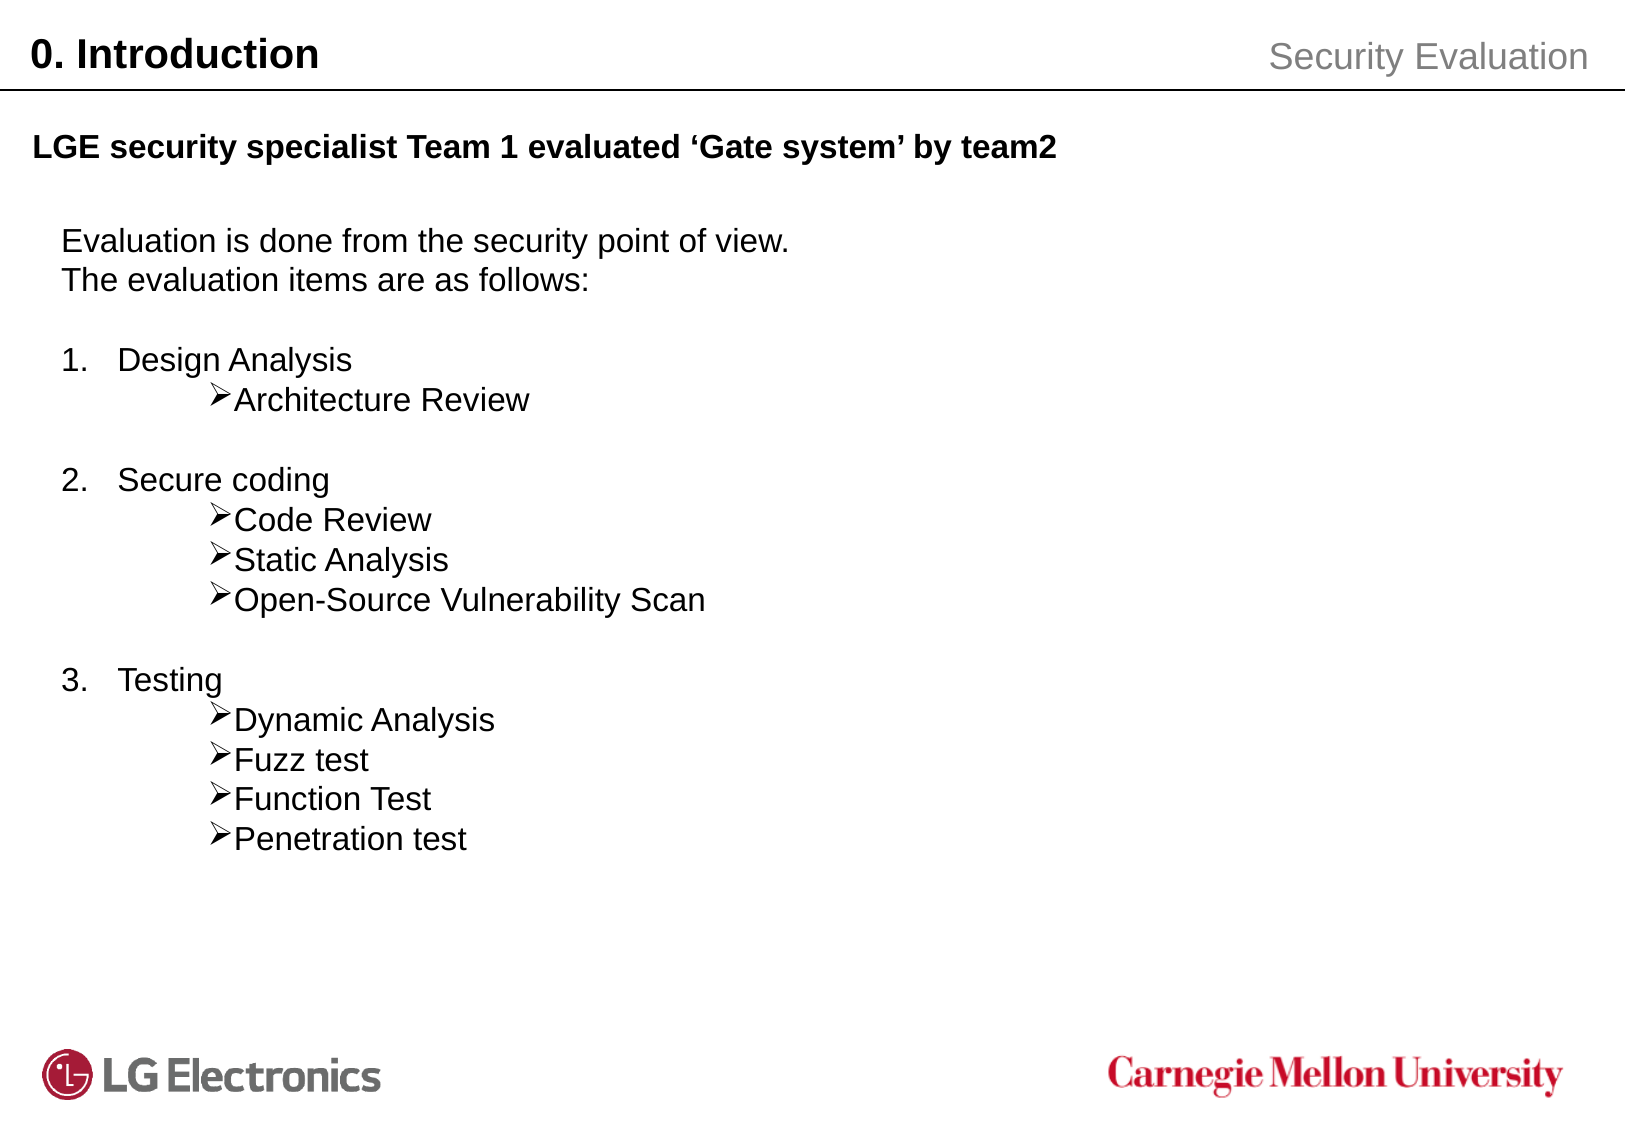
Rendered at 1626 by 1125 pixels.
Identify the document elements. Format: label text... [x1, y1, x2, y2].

text_box Evaluation is done from the security point of view. The evaluation items are as follows: Design Analysis Architecture Review Secure coding Code Review Static Analysis Open-Source Vulnerability Scan Testing Dynamic Analysis Fuzz test Function Test Penetration test [46, 211, 1573, 905]
text_box LGE security specialist Team 1 evaluated ‘Gate system’ by team2 [20, 107, 1517, 172]
text_box Security Evaluation [1142, 24, 1604, 85]
picture [1099, 1044, 1574, 1105]
text_box 0. Introduction [15, 19, 976, 85]
picture [42, 1049, 381, 1100]
